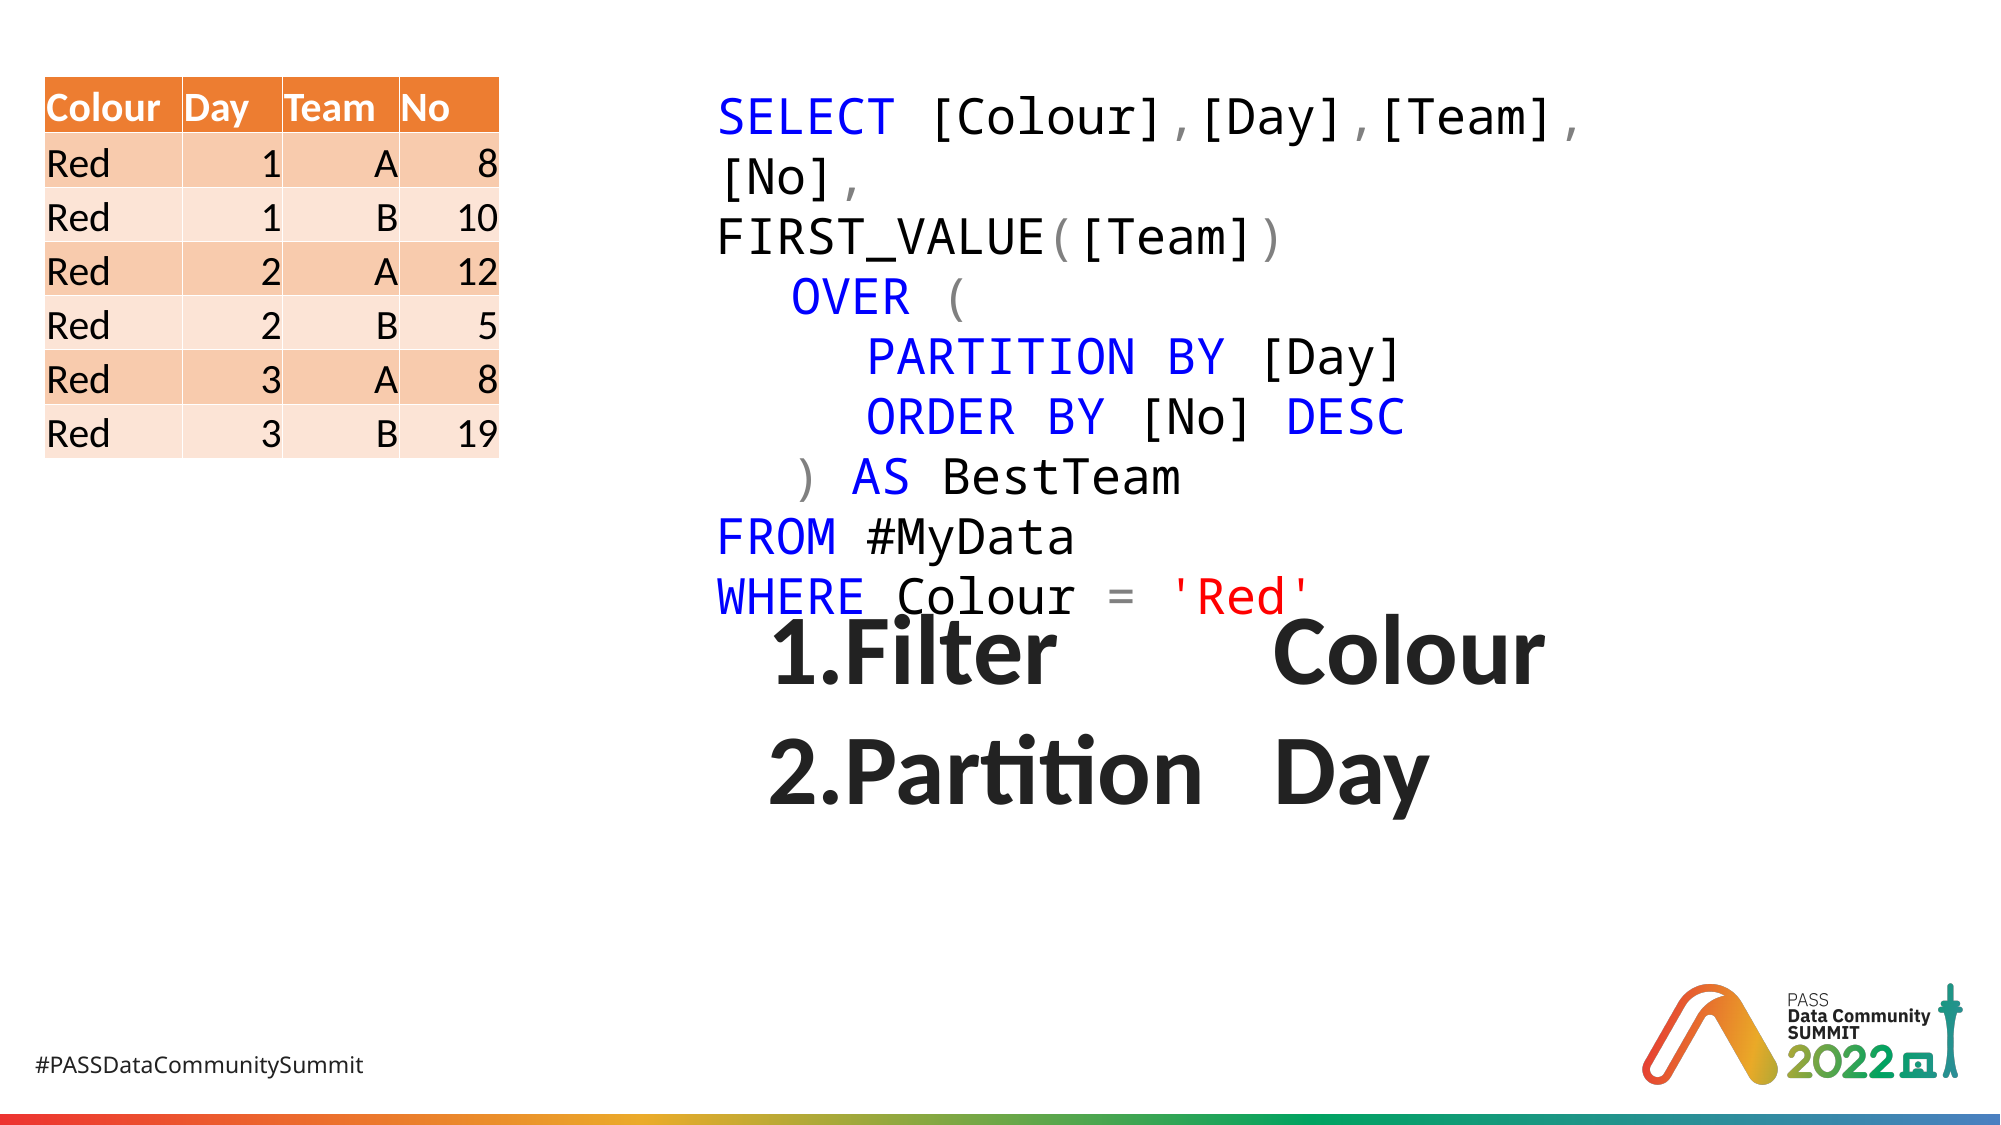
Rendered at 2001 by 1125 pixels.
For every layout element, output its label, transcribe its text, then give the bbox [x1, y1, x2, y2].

table_cell 8 [400, 133, 499, 187]
table_cell A [283, 242, 399, 295]
text_box SELECT [Colour],[Day],[Team],[No], FIRST_VALUE([Team]) OVER ( PARTITION BY [Day] ORDER BY [No] DESC ) AS BestTeam FROM #MyData WHERE Colour = 'Red' [701, 77, 1702, 632]
table_cell Red [45, 296, 182, 349]
table_header No [400, 77, 499, 132]
picture [1642, 983, 1963, 1085]
table_header Colour [45, 77, 182, 132]
table_cell 3 [183, 350, 282, 404]
table_cell 12 [400, 242, 499, 295]
table_cell B [283, 188, 399, 241]
table_cell Red [45, 133, 182, 187]
table_cell 8 [400, 350, 499, 404]
table_cell B [283, 405, 399, 458]
table_cell B [283, 296, 399, 349]
table_header Day [183, 77, 282, 132]
table_cell Red [45, 350, 182, 404]
table_cell 1 [183, 133, 282, 187]
text_box Filter Colour Partition Day [752, 576, 1563, 832]
table_cell 2 [183, 242, 282, 295]
picture [0, 1114, 2000, 1125]
table_cell 10 [400, 188, 499, 241]
table_cell 5 [400, 296, 499, 349]
table_cell 1 [183, 188, 282, 241]
table_cell Red [45, 242, 182, 295]
table_cell A [283, 350, 399, 404]
table_header Team [283, 77, 399, 132]
table_cell 19 [400, 405, 499, 458]
table_cell A [283, 133, 399, 187]
table_cell Red [45, 188, 182, 241]
table_cell 2 [183, 296, 282, 349]
table_cell 3 [183, 405, 282, 458]
table_cell Red [45, 405, 182, 458]
